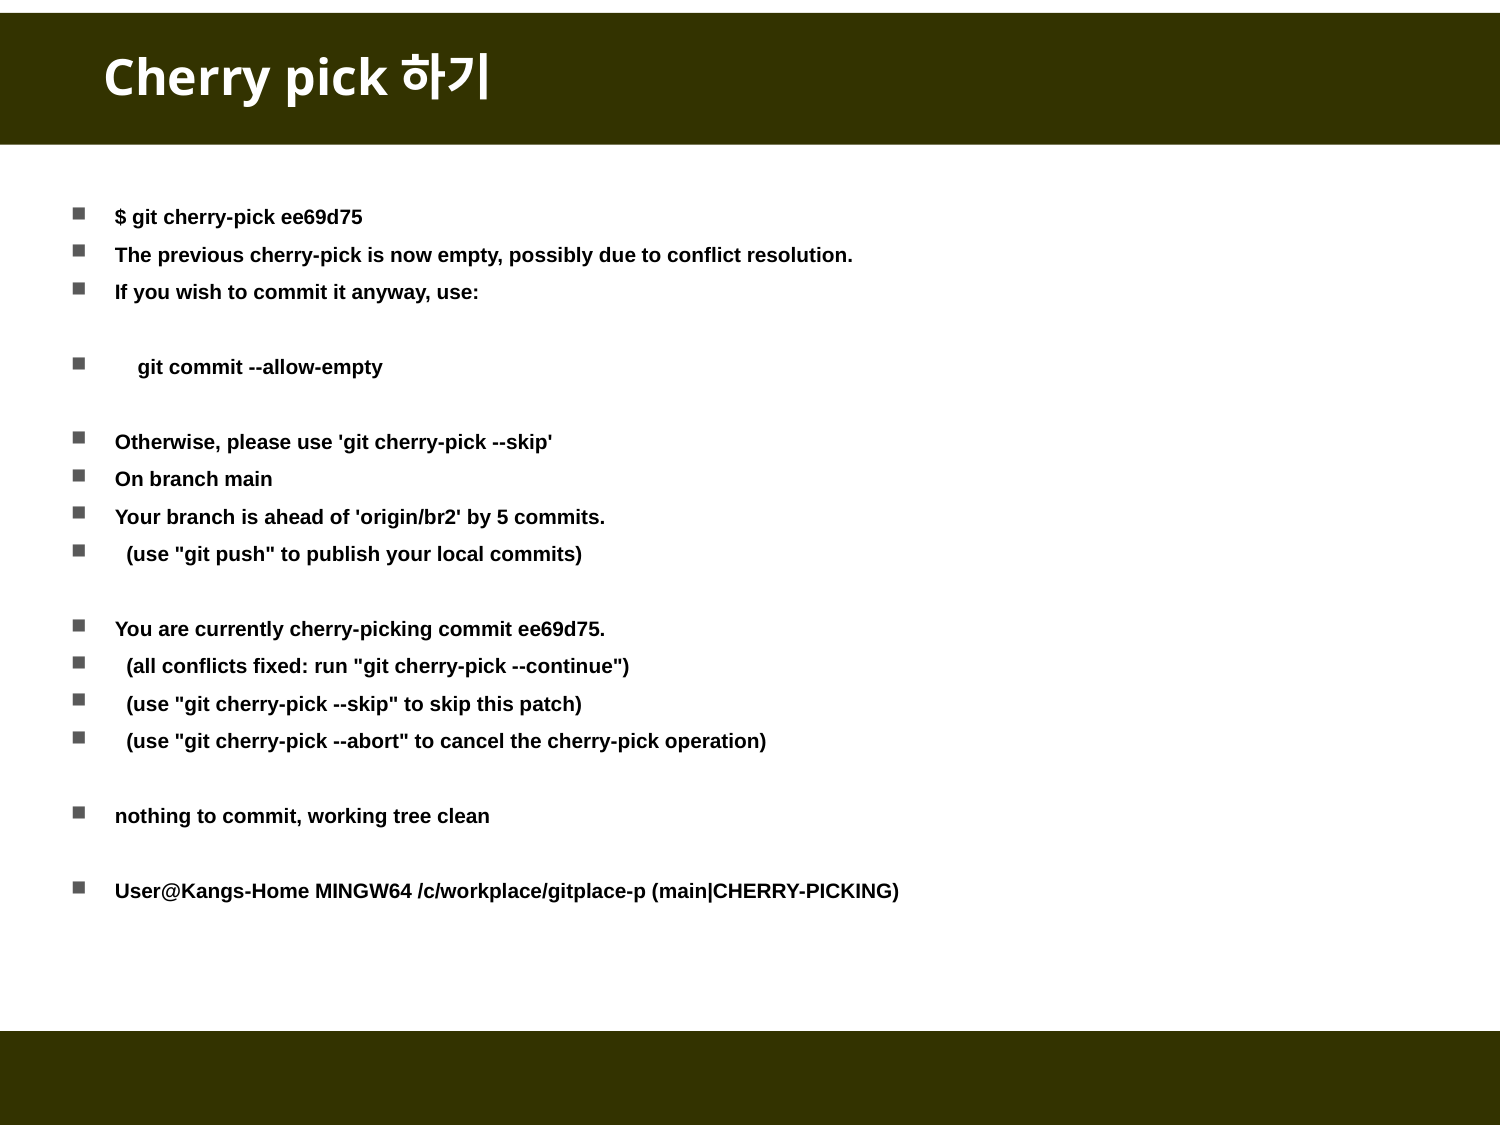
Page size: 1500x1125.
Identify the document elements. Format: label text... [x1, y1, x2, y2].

title Cherry pick하기 [88, 31, 1441, 126]
text_box $ git cherry-pick ee69d75 The previous cherry-pick is now empty, possibly due to conflict resolution. If you wish to commit it anyway, use: git commit --allow-empty Otherwise, please use 'git cherry-pick --skip' On branch main Your branch is ahead of 'origin/br2' by 5 commits. (use "git push" to publish your local commits) You are currently cherry-picking commit ee69d75. (all conflicts fixed: run "git cherry-pick --continue") (use "git cherry-pick --skip" to skip this patch) (use "git cherry-pick --abort" to cancel the cherry-pick operation) nothing to commit, working tree clean User@Kangs-Home MINGW64 /c/workplace/gitplace-p (main|CHERRY-PICKING) [56, 183, 1474, 925]
